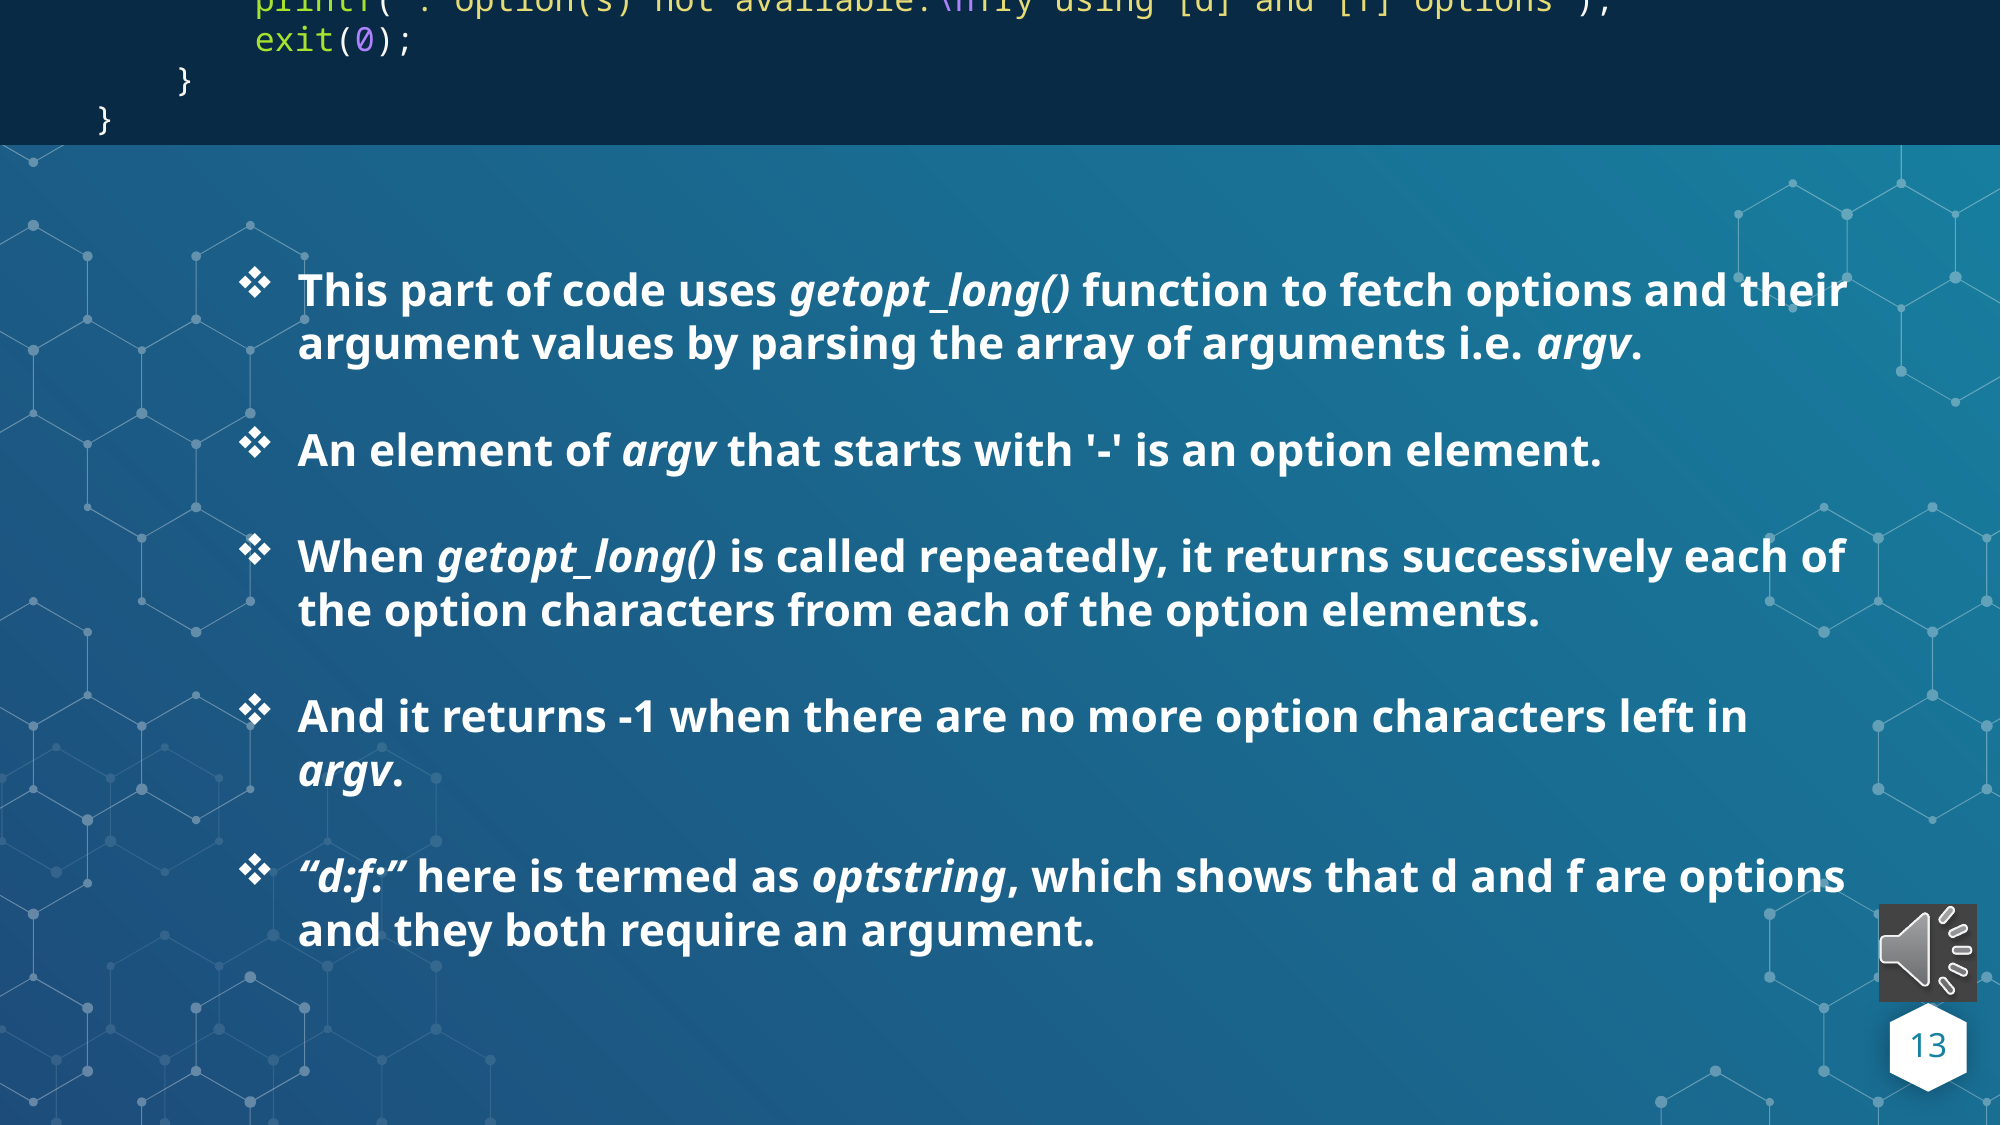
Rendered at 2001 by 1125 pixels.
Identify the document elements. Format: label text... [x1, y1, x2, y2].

picture [1877, 902, 1979, 1004]
text_box while (1) { int this_option_optind = optind ? optind : 1; int option_index = 0; static struct option long_options[] = { {"fields", required_argument, NULL, 'f'}, {"delimiter", required_argument, NULL, 'd'}, {NULL, 0, NULL, 0}}; c = getopt_long(argc, argv, "d:f:", long_options, &option_index); if (c == -1) break; switch (c) { case 'd': DELEMITER_SPECIFIED = true; delimiter = optarg[0]; break; case 'f': FIELD_NUMBER_SPECIFIED = true; str_fieldNumber = optarg; break; default: break; } } if (optind < argc) { bool INVALID_OPT_FOUND = false; while (optind < argc) { string _argv = argv[optind++]; if (_argv.length() > 1) continue; else { cout << _argv << " "; INVALID_OPT_FOUND = true; } } if (INVALID_OPT_FOUND) { printf(": option(s) not available.\nTry using [d] and [f] options"); exit(0); } } [0, 0, 2000, 147]
slide_number 13 [1889, 1012, 1967, 1092]
text_box This part of code uses getopt_long() function to fetch options and their argument values by parsing the array of arguments i.e. argv. An element of argv that starts with '-' is an option element. When getopt_long() is called repeatedly, it returns successively each of the option characters from each of the option elements. And it returns -1 when there are no more option characters left in argv. “d:f:” here is termed as optstring, which shows that d and f are options and they both require an argument. [220, 254, 1869, 963]
